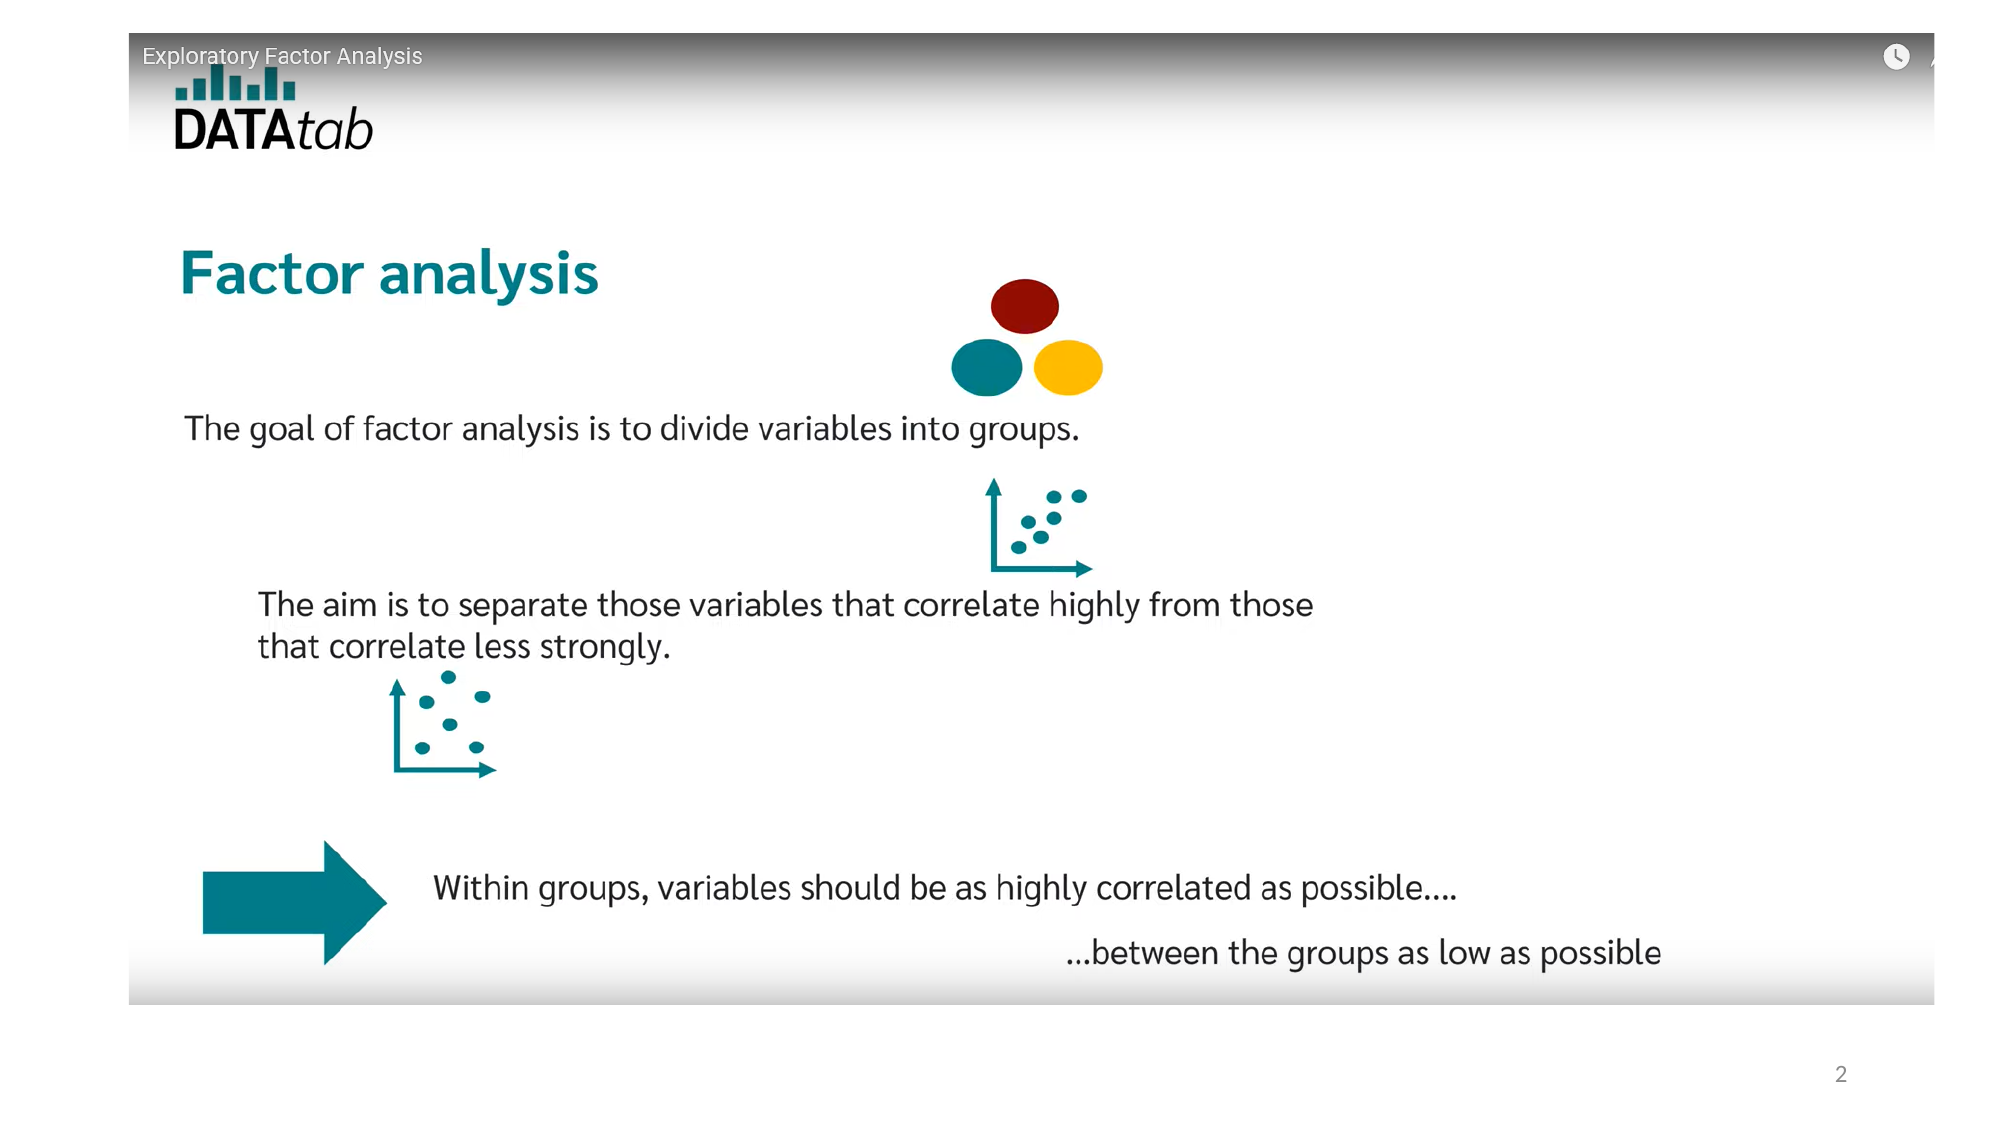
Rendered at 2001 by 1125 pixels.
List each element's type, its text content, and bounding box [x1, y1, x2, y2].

picture [128, 33, 1935, 1005]
slide_number 2 [1412, 1042, 1863, 1103]
